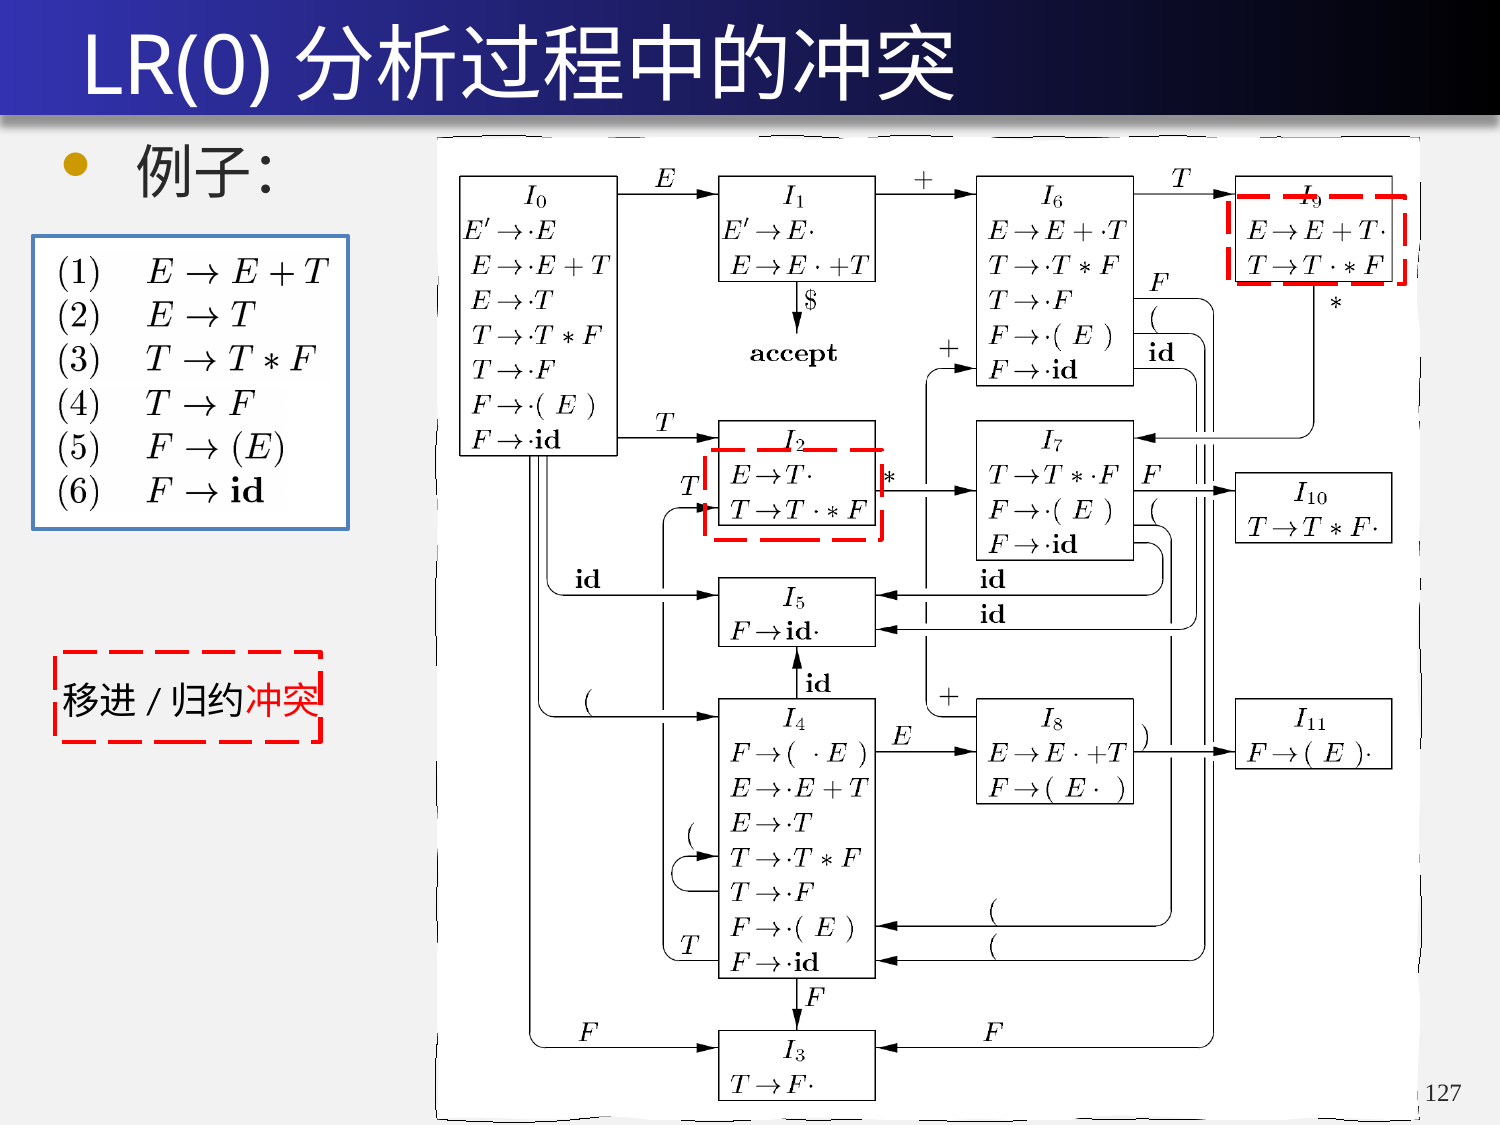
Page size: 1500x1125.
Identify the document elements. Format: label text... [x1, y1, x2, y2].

text_box 例子： [58, 118, 770, 205]
title LR(0)分析过程中的冲突 [78, 8, 1246, 135]
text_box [32, 235, 348, 530]
picture [437, 137, 1420, 1120]
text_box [54, 651, 328, 742]
slide_number 126 [1424, 1081, 1500, 1107]
